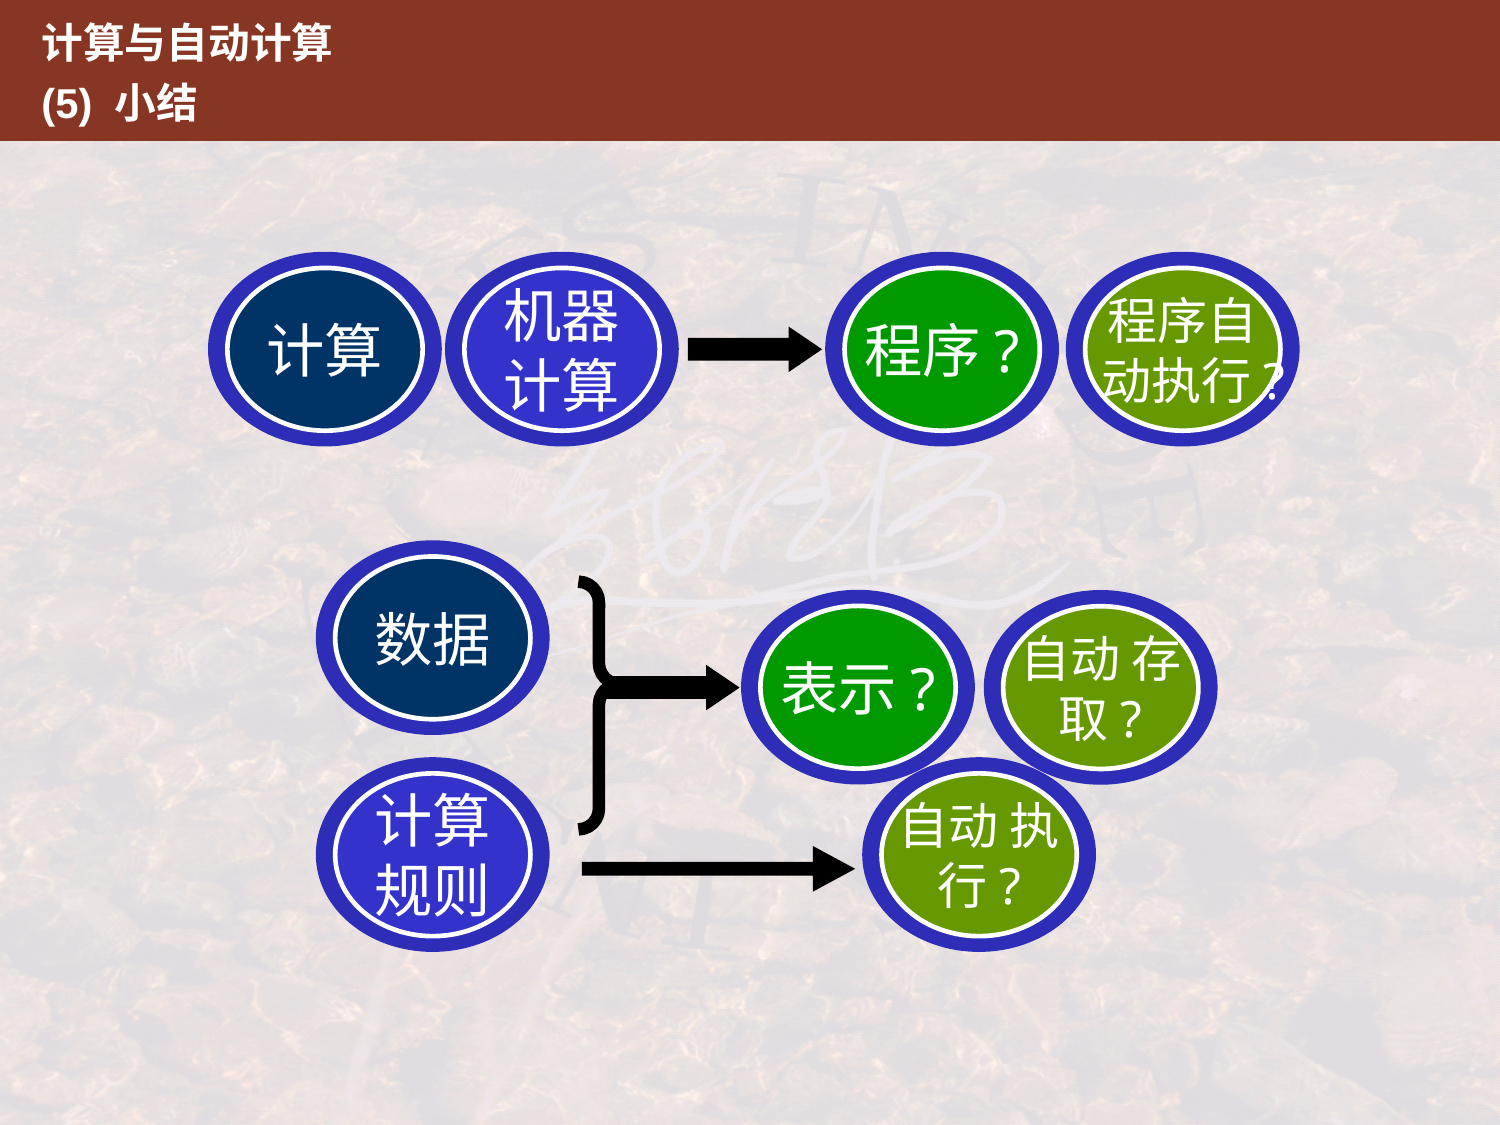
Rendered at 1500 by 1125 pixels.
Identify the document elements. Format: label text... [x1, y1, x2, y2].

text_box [207, 251, 442, 447]
text_box [581, 846, 856, 892]
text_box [315, 540, 550, 736]
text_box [444, 251, 679, 447]
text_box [825, 251, 1060, 447]
text_box [578, 581, 620, 830]
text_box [315, 757, 550, 952]
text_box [862, 757, 1097, 952]
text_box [1065, 251, 1300, 447]
picture [0, 141, 1500, 1125]
text_box [605, 664, 740, 711]
text_box 计算与自动计算 (5) 小结 [26, 0, 349, 135]
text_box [983, 589, 1218, 785]
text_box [741, 589, 975, 785]
text_box [687, 326, 823, 373]
